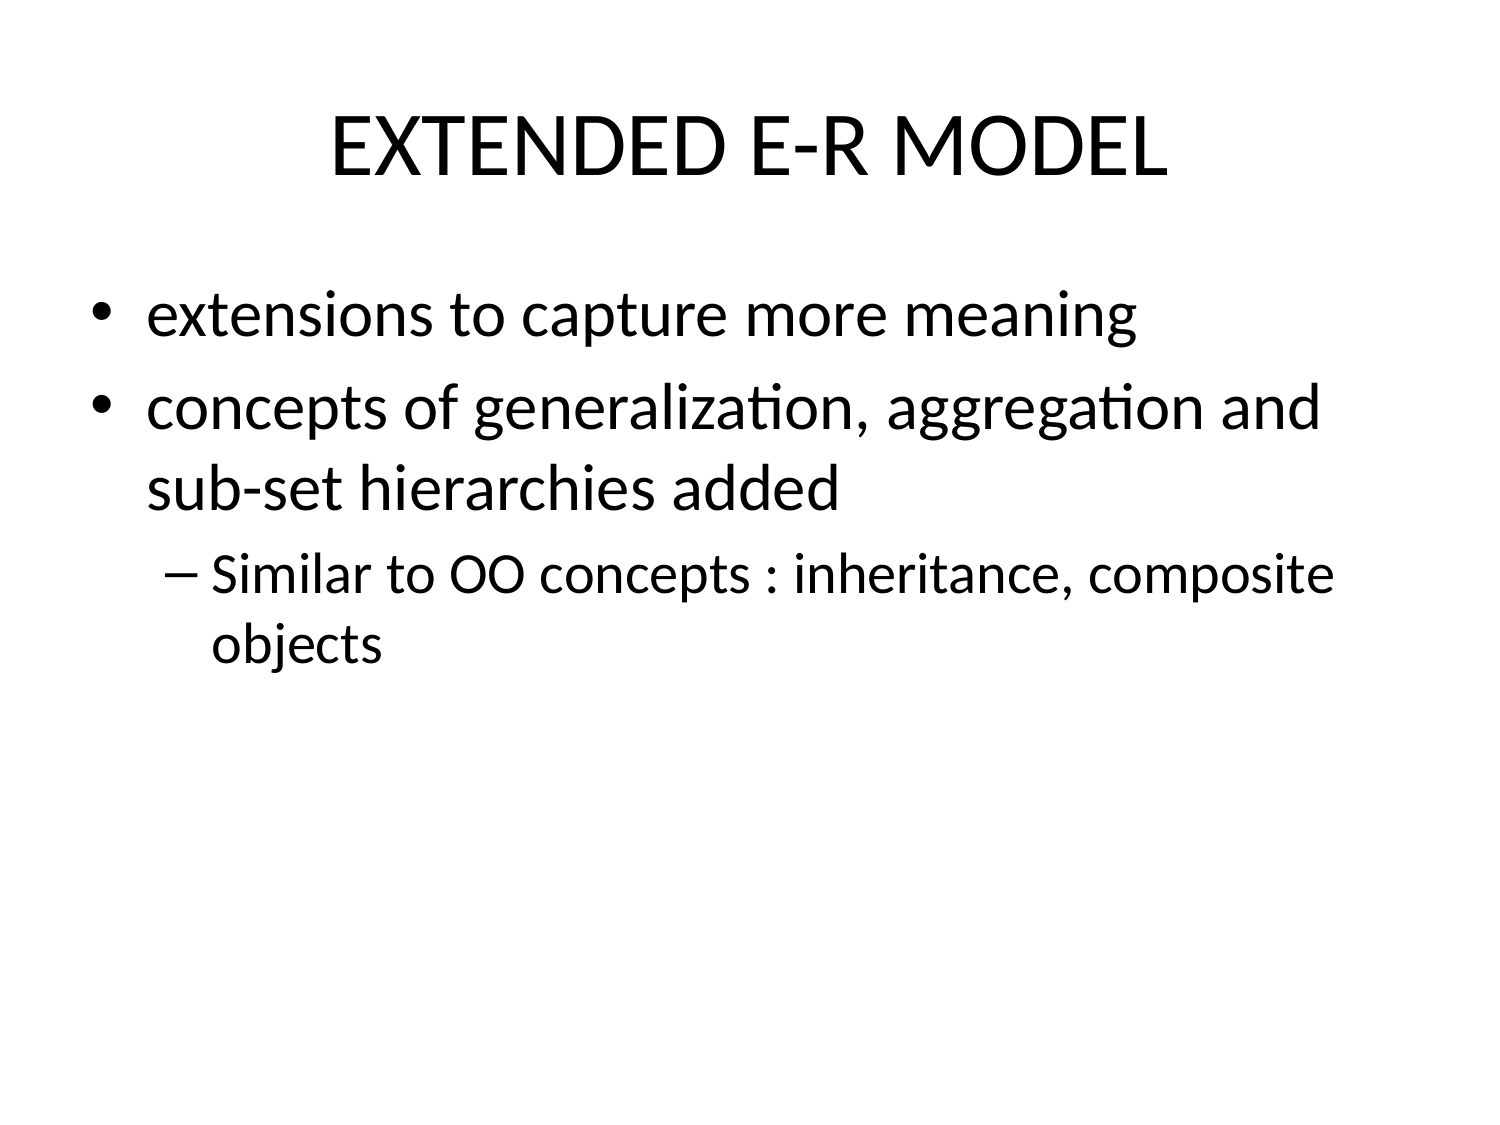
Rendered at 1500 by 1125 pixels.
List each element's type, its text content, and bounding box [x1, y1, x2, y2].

title EXTENDED E-R MODEL [75, 45, 1425, 233]
list extensions to capture more meaning concepts of generalization, aggregation and sub-set hierarchies added Similar to OO concepts : inheritance, composite objects [75, 262, 1425, 1005]
